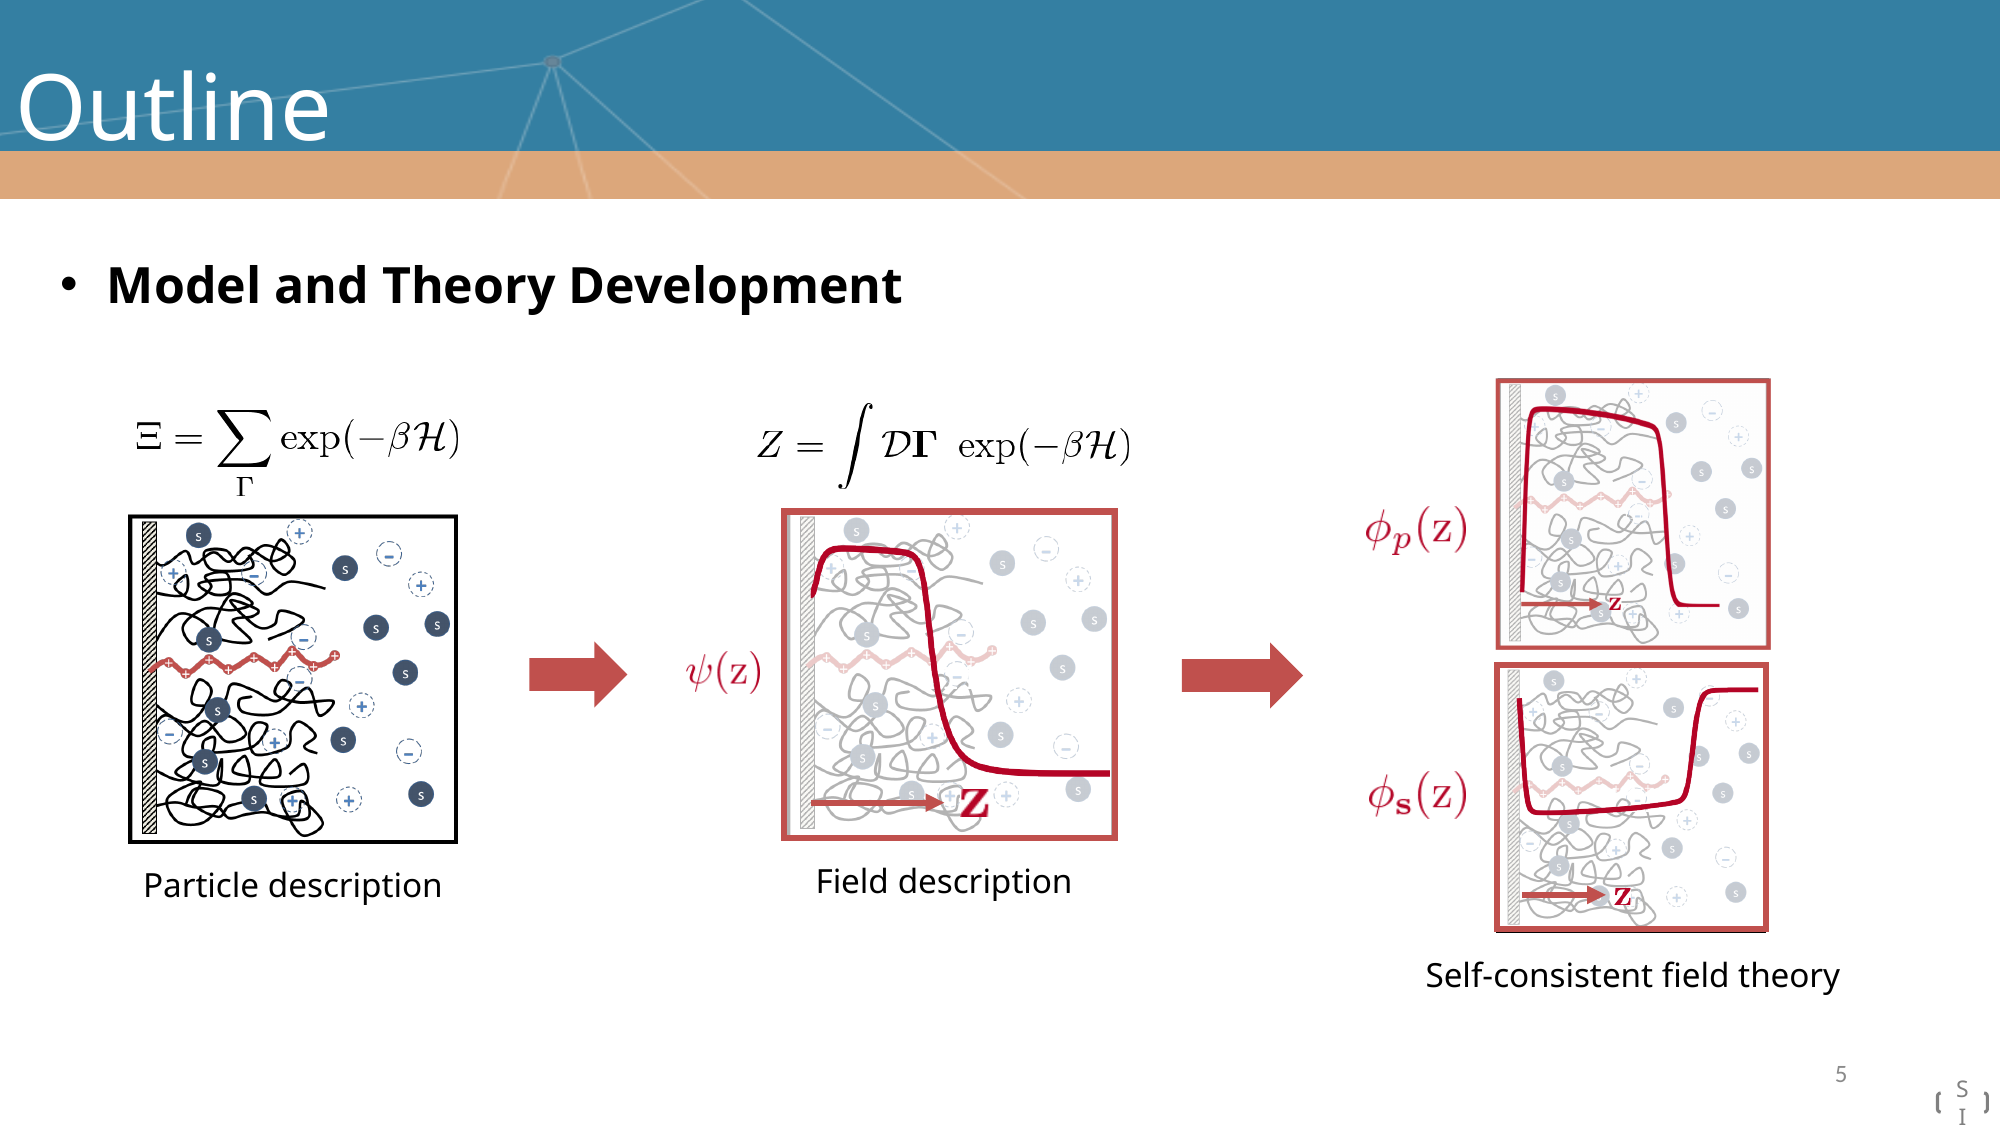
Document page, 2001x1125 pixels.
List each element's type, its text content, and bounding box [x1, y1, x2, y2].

slide_number 5 [1412, 1042, 1863, 1103]
picture [128, 511, 458, 844]
picture [0, 151, 2000, 199]
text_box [686, 506, 1115, 839]
text_box Particle description [86, 857, 500, 912]
picture [136, 410, 458, 496]
picture [757, 403, 1129, 489]
text_box [1181, 642, 1304, 709]
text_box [1369, 661, 1766, 933]
text_box Field description [737, 852, 1151, 908]
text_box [1366, 376, 1771, 650]
text_box Self-consistent field theory [1379, 946, 1887, 1002]
title Outline [0, 28, 1725, 151]
text_box Model and Theory Development [45, 245, 1066, 321]
text_box [529, 641, 628, 708]
